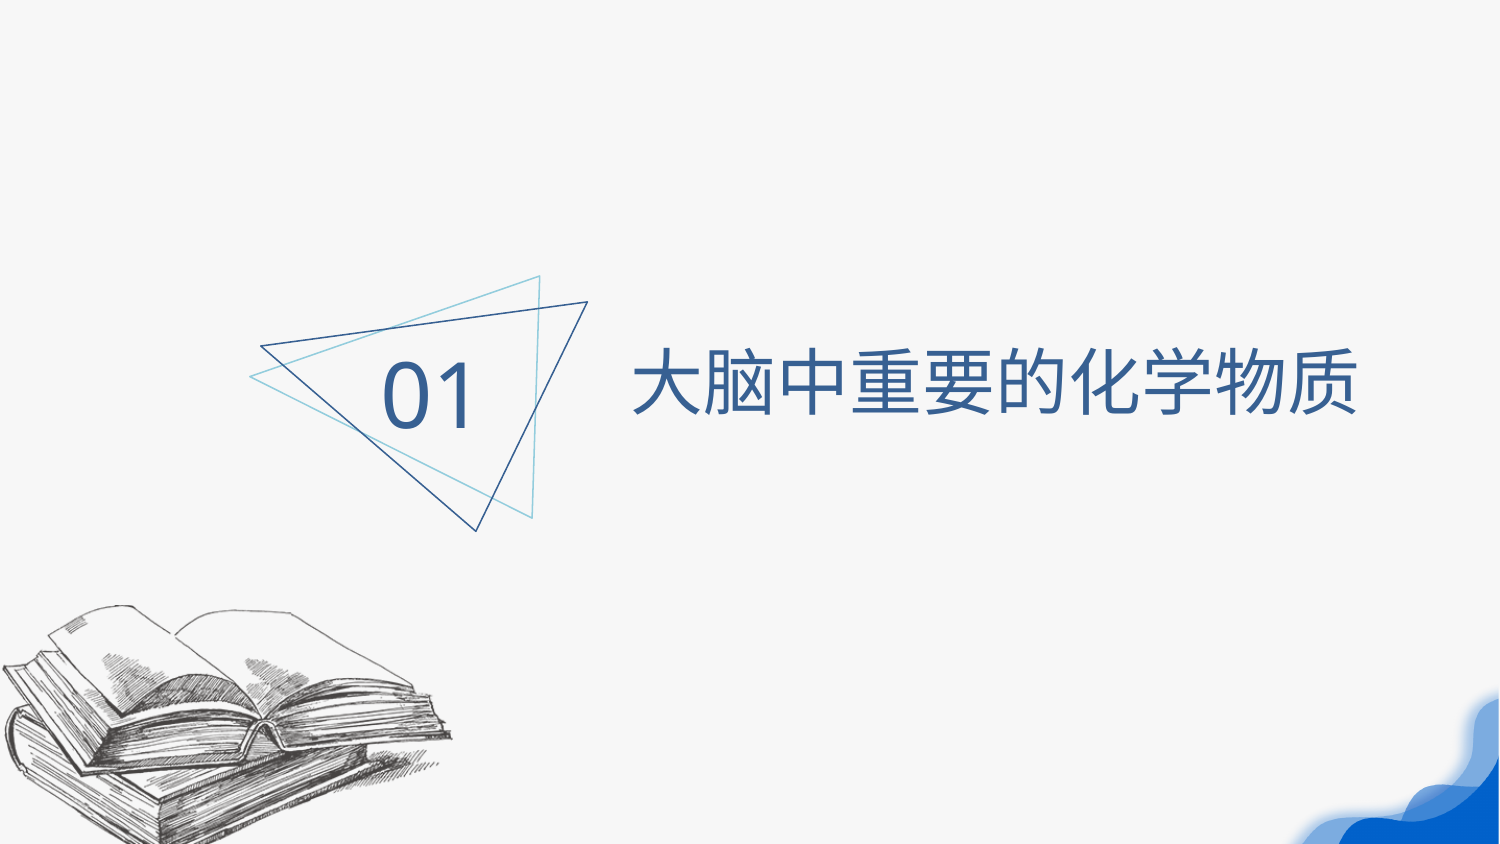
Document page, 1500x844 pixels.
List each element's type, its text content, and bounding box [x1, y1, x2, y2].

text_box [249, 265, 588, 532]
picture [2, 605, 453, 844]
text_box 大脑中重要的化学物质 [602, 329, 1389, 432]
picture [1265, 667, 1499, 844]
